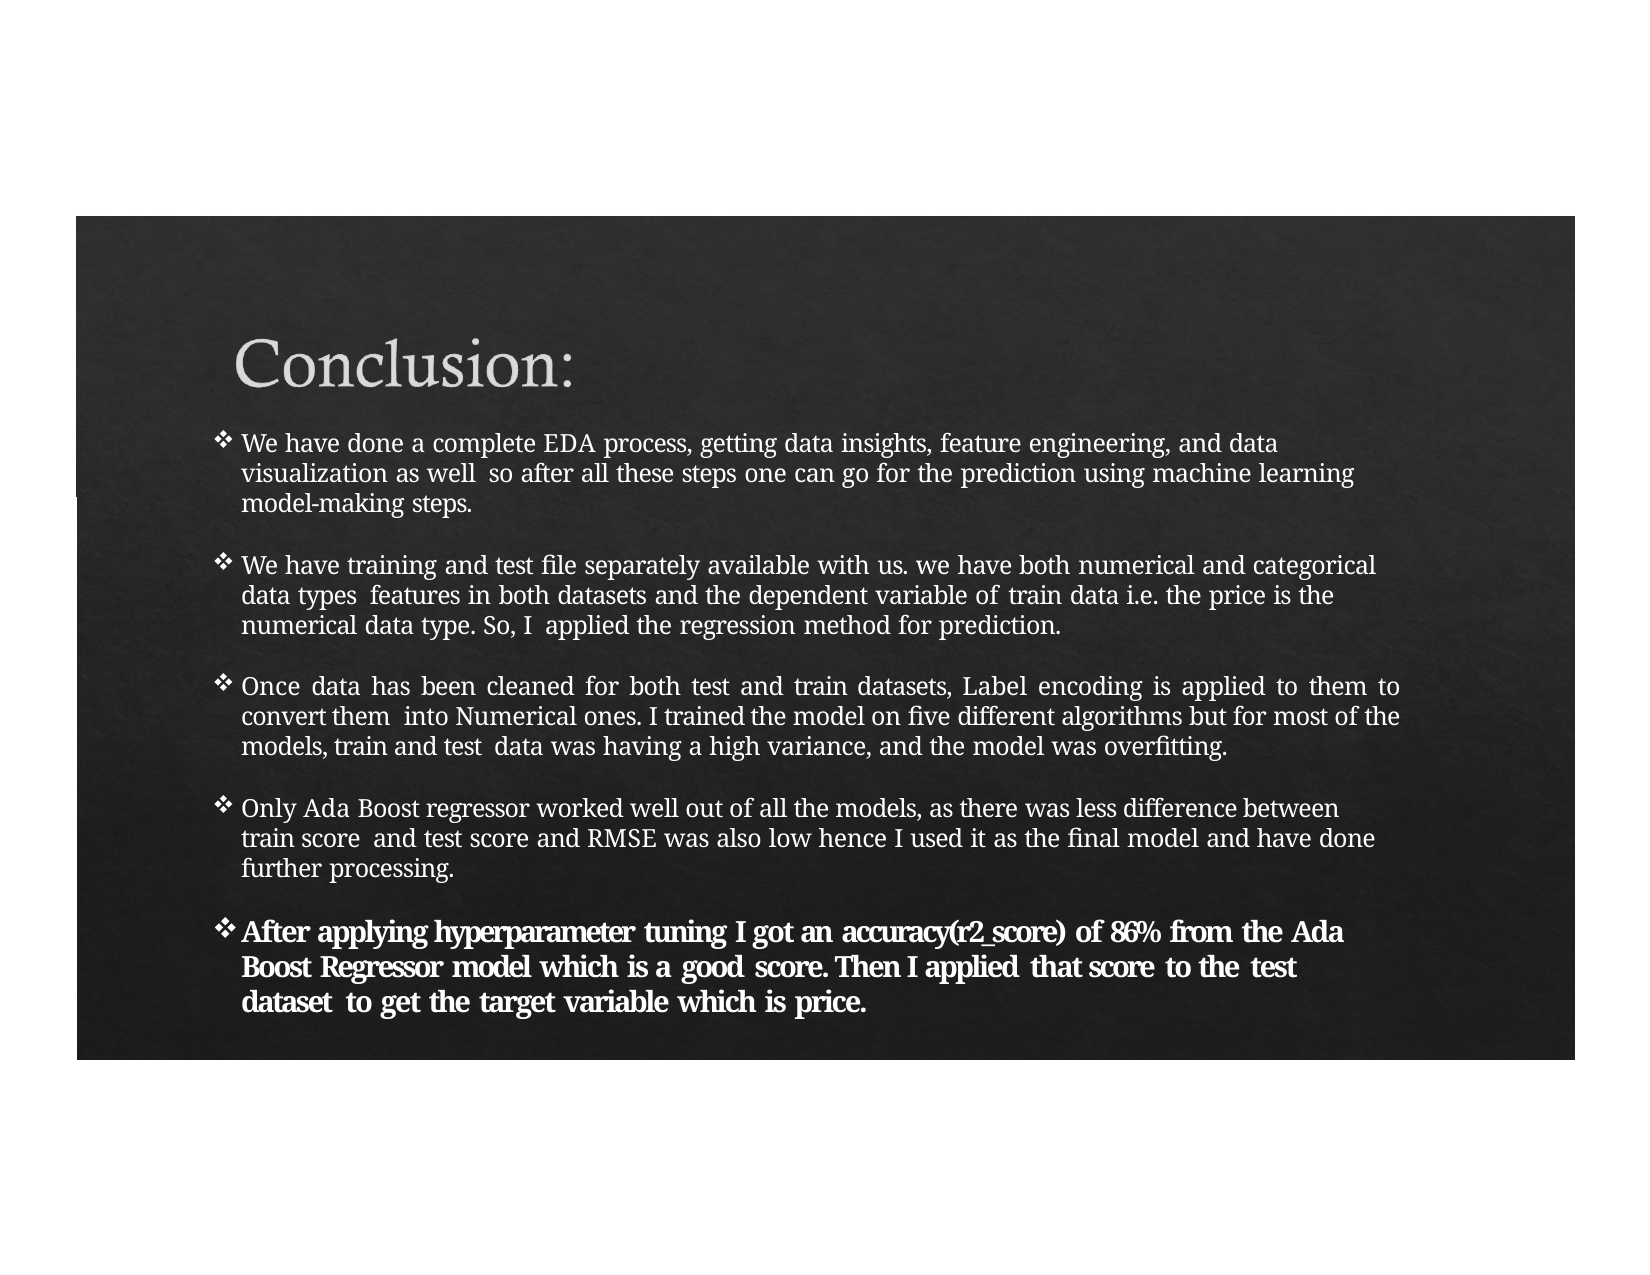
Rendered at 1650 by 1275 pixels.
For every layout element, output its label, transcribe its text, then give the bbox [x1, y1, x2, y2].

picture [75, 215, 1575, 1060]
text_box We have done a complete EDA process, getting data insights, feature engineering, and data visualization as well so after all these steps one can go for the prediction using machine learning model-making steps. We have training and test file separately available with us. we have both numerical and categorical data types features in both datasets and the dependent variable of train data i.e. the price is the numerical data type. So, I applied the regression method for prediction. Once data has been cleaned for both test and train datasets, Label encoding is applied to them to convert them into Numerical ones. I trained the model on five different algorithms but for most of the models, train and test data was having a high variance, and the model was overfitting. Only Ada Boost regressor worked well out of all the models, as there was less difference between train score and test score and RMSE was also low hence I used it as the final model and have done further processing. After applying hyperparameter tuning I got an accuracy(r2_score) of 86% from the Ada Boost Regressor model which is a good score. Then I applied that score to the test dataset to get the target variable which is price. [210, 425, 1419, 1019]
